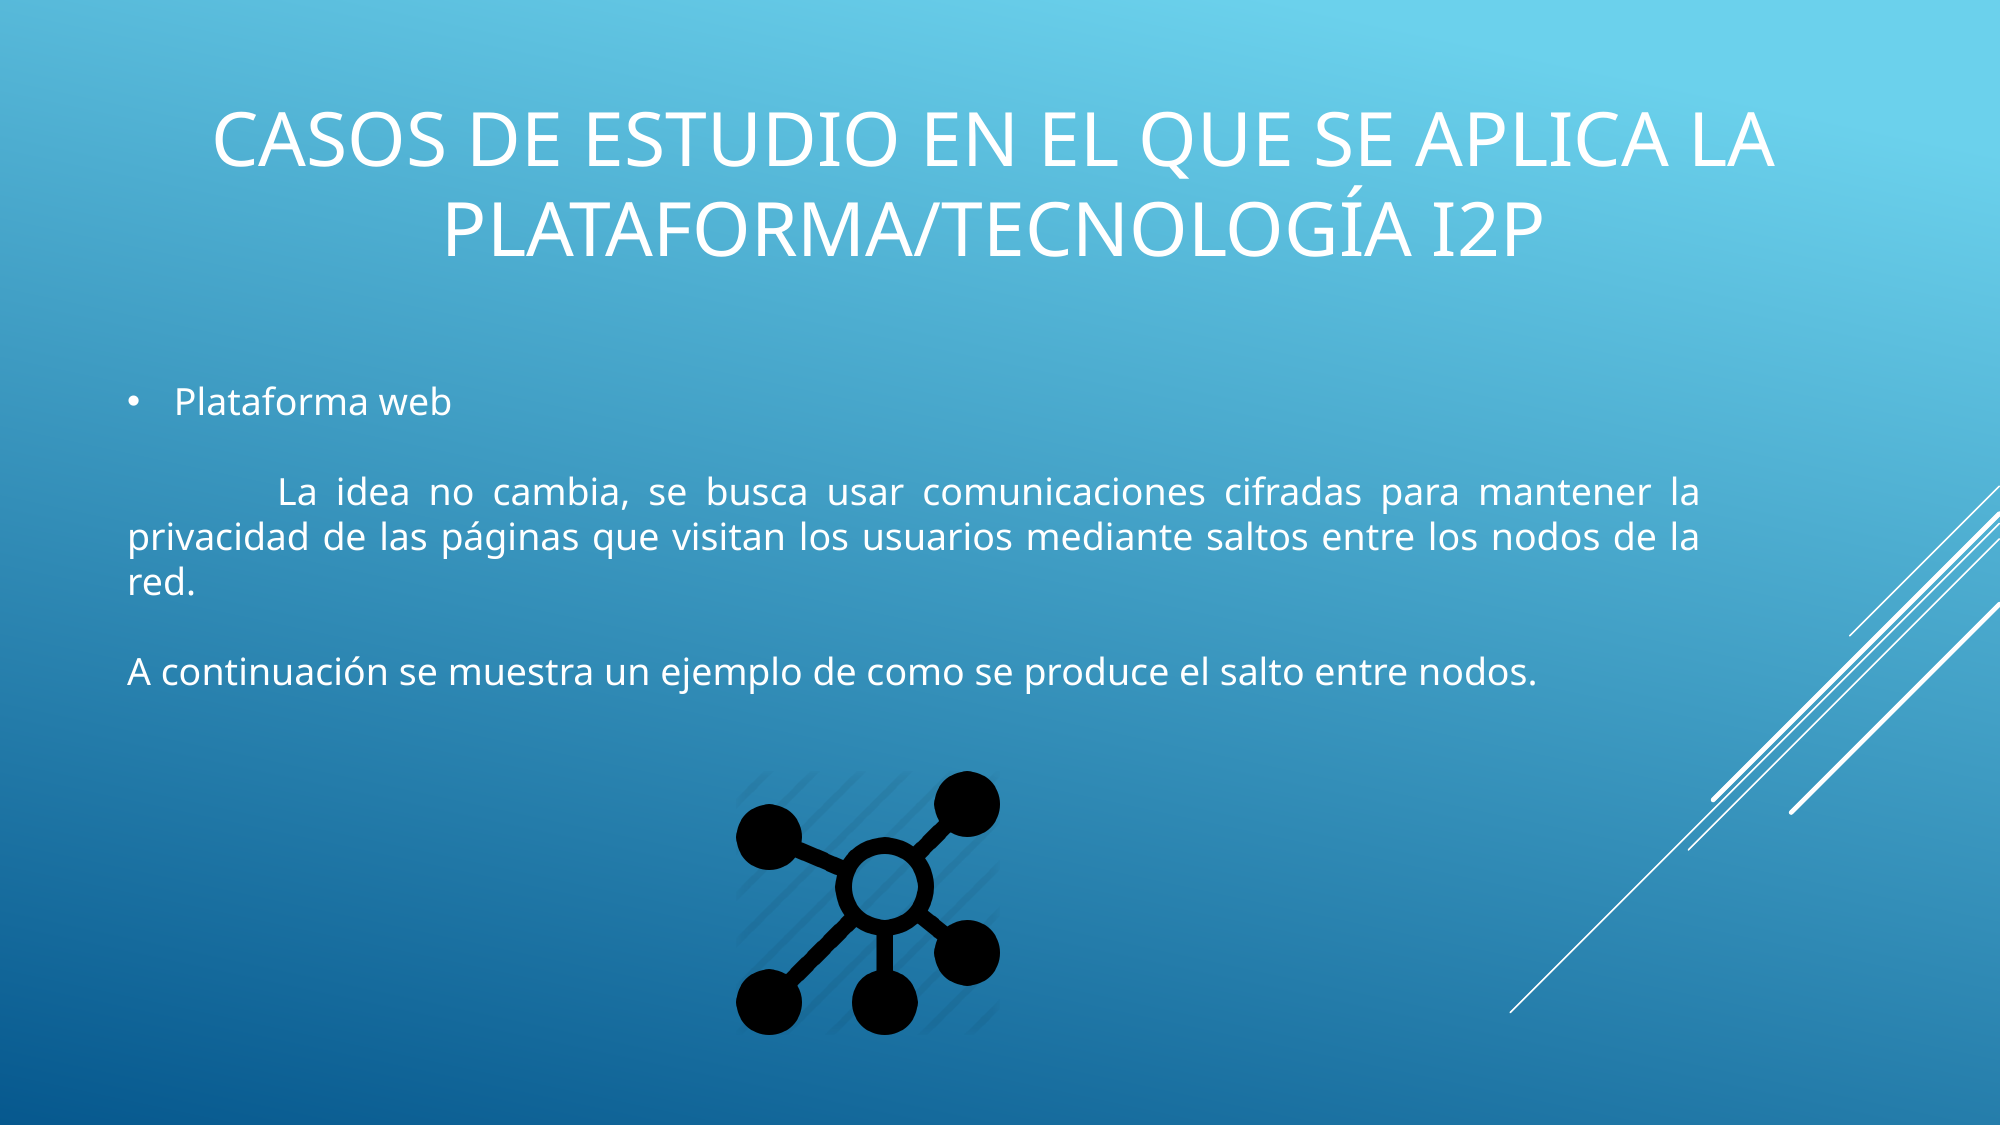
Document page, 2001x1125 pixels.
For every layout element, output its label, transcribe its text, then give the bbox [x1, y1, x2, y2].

picture [736, 770, 1001, 1035]
text_box Plataforma web La idea no cambia, se busca usar comunicaciones cifradas para mantener la privacidad de las páginas que visitan los usuarios mediante saltos entre los nodos de la red. A continuación se muestra un ejemplo de como se produce el salto entre nodos. [112, 370, 1717, 1061]
title Casos de estudio en el que se aplica la plataforma/tecnología I2P [112, 57, 1877, 305]
